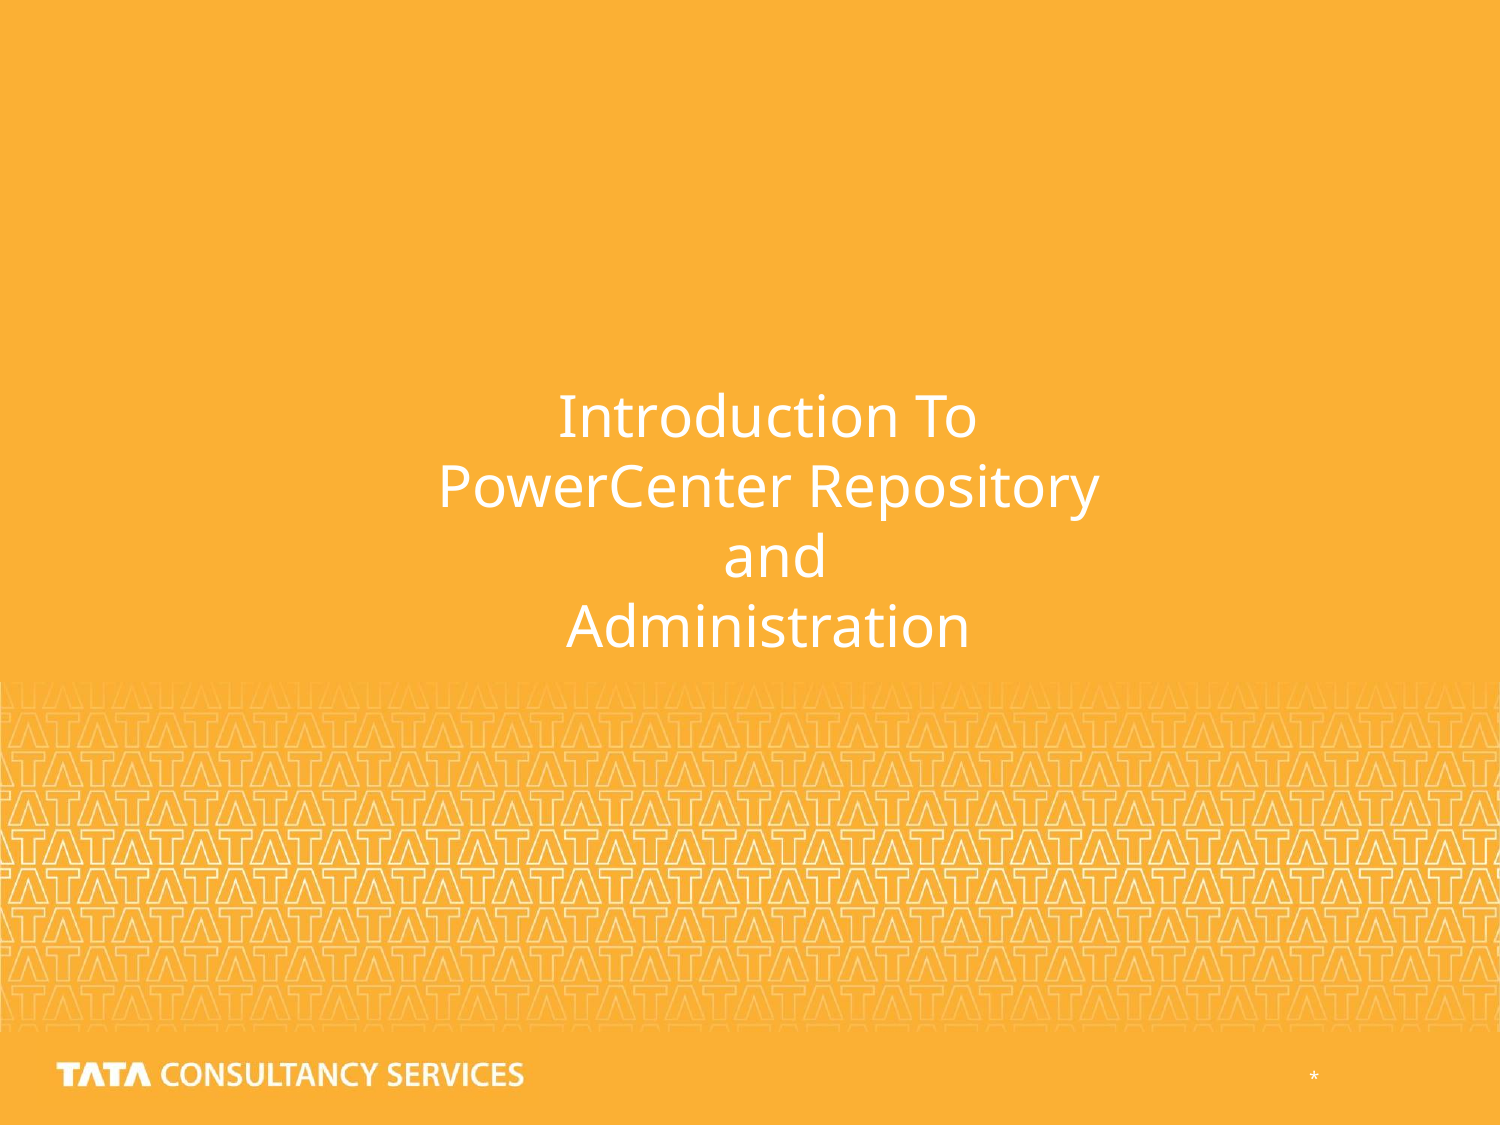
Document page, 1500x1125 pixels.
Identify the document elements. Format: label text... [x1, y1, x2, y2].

picture [0, 682, 1500, 1106]
title Introduction To PowerCenter Repository and Administration [112, 350, 1425, 688]
